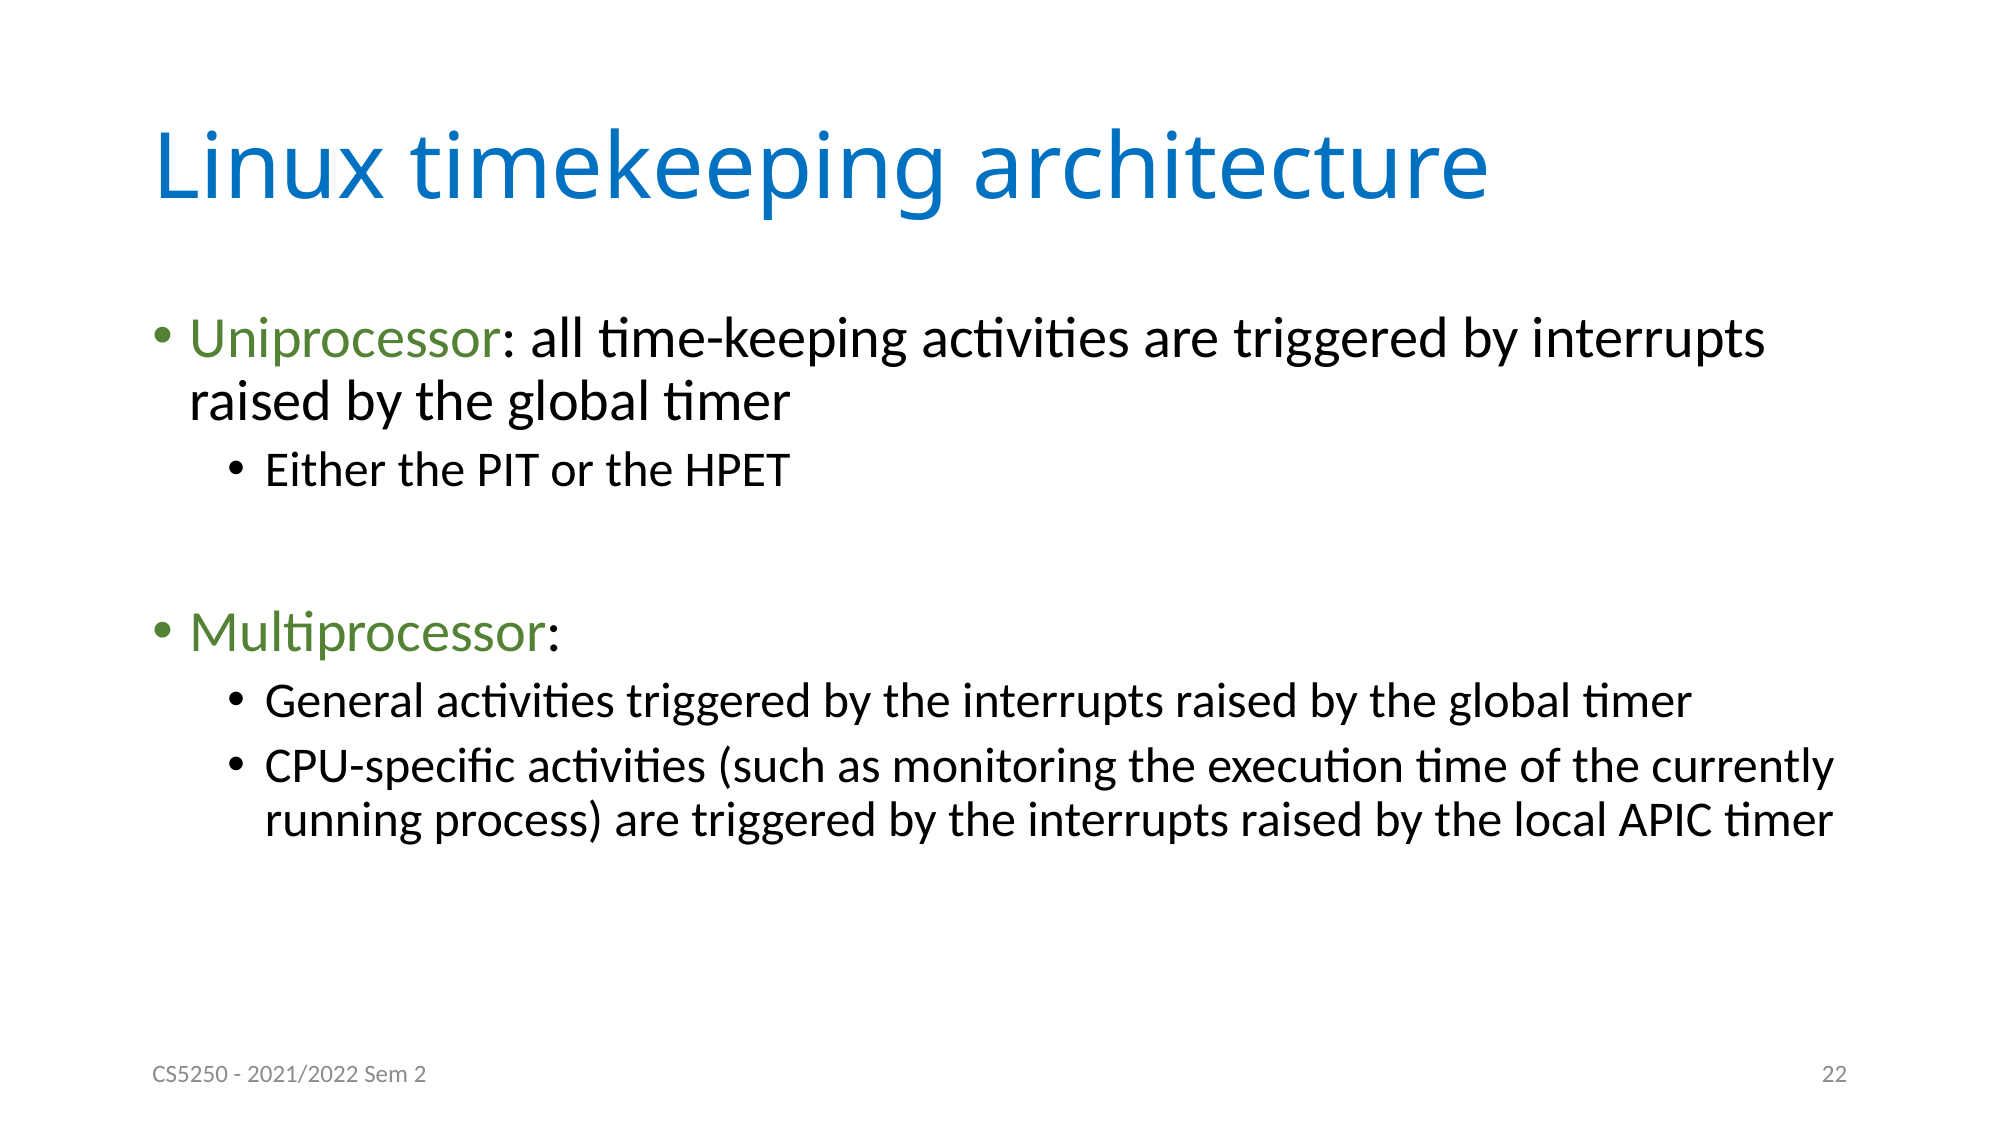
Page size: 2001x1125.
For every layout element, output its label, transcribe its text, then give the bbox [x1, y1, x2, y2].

slide_number CS5250 - 2021/2022 Sem 2 [137, 1042, 588, 1103]
title Linux timekeeping architecture [137, 59, 1863, 278]
slide_number 22 [1412, 1042, 1863, 1103]
list Uniprocessor: all time-keeping activities are triggered by interrupts raised by the global timer Either the PIT or the HPET Multiprocessor: General activities triggered by the interrupts raised by the global timer CPU-specific activities (such as monitoring the execution time of the currently running process) are triggered by the interrupts raised by the local APIC timer [137, 299, 1863, 1014]
